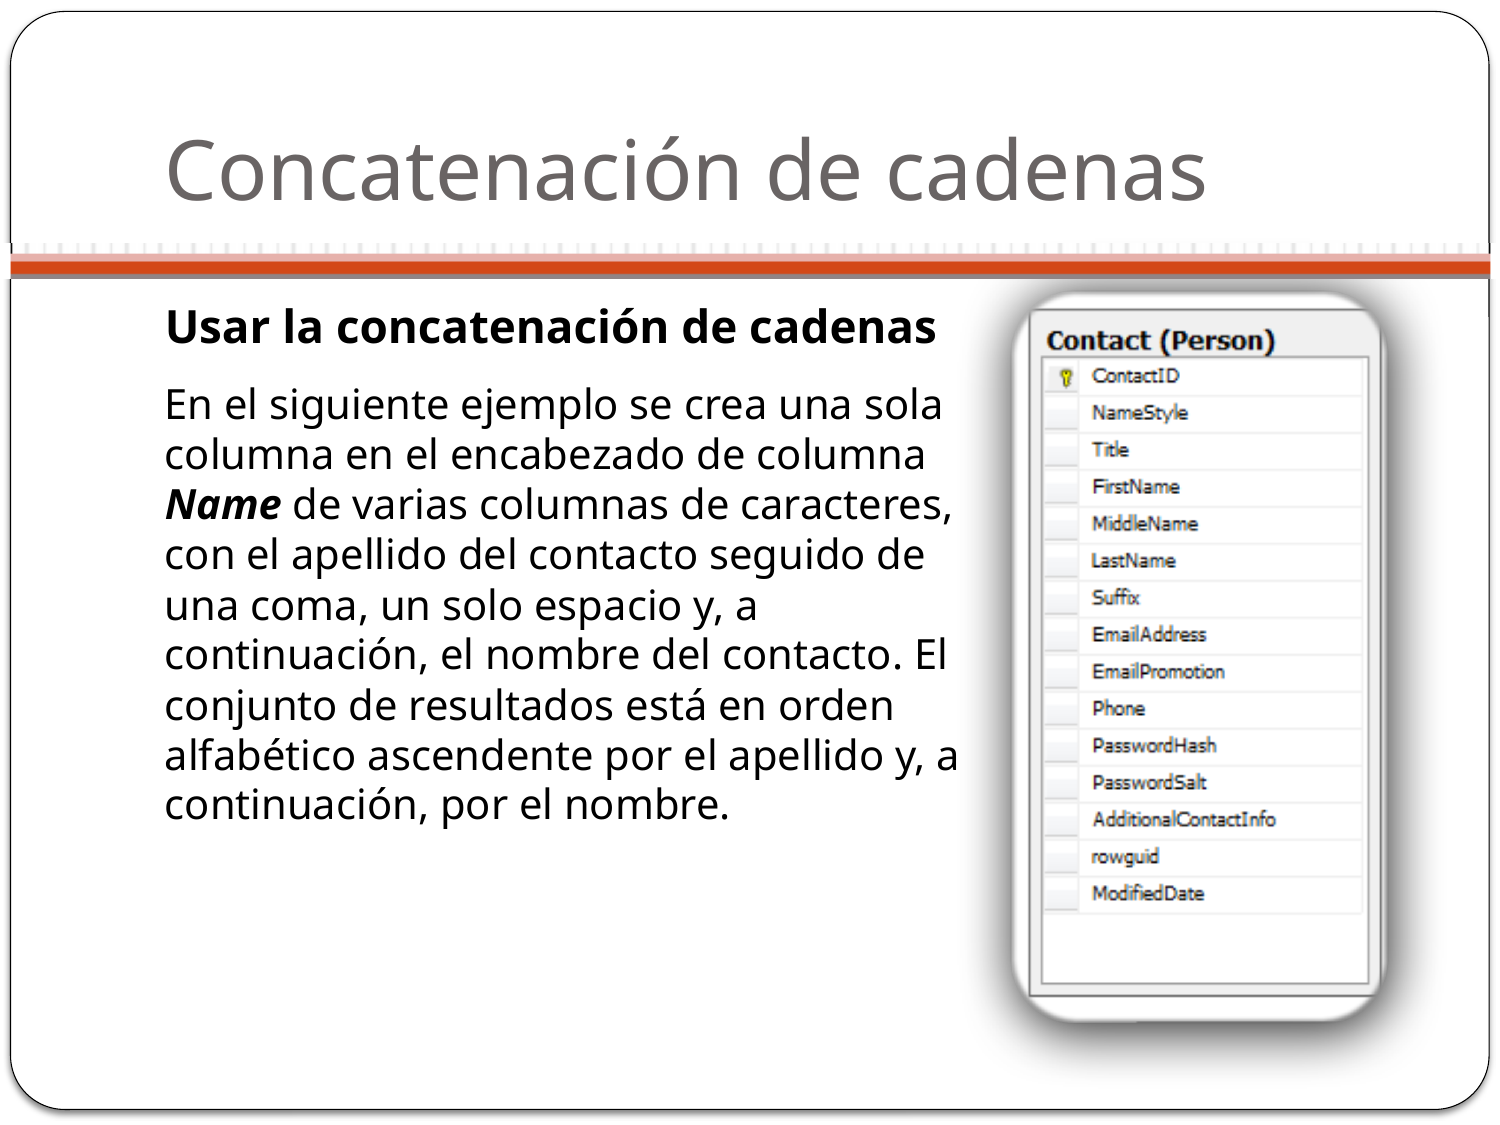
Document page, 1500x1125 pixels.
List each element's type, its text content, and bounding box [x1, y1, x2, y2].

title Concatenación de cadenas [150, 45, 1425, 233]
picture [0, 243, 1500, 280]
picture [1009, 290, 1389, 1024]
list Usar la concatenación de cadenas En el siguiente ejemplo se crea una sola columna en el encabezado de columna Name de varias columnas de caracteres, con el apellido del contacto seguido de una coma, un solo espacio y, a continuación, el nombre del contacto. El conjunto de resultados está en orden alfabético ascendente por el apellido y, a continuación, por el nombre. [150, 290, 993, 988]
